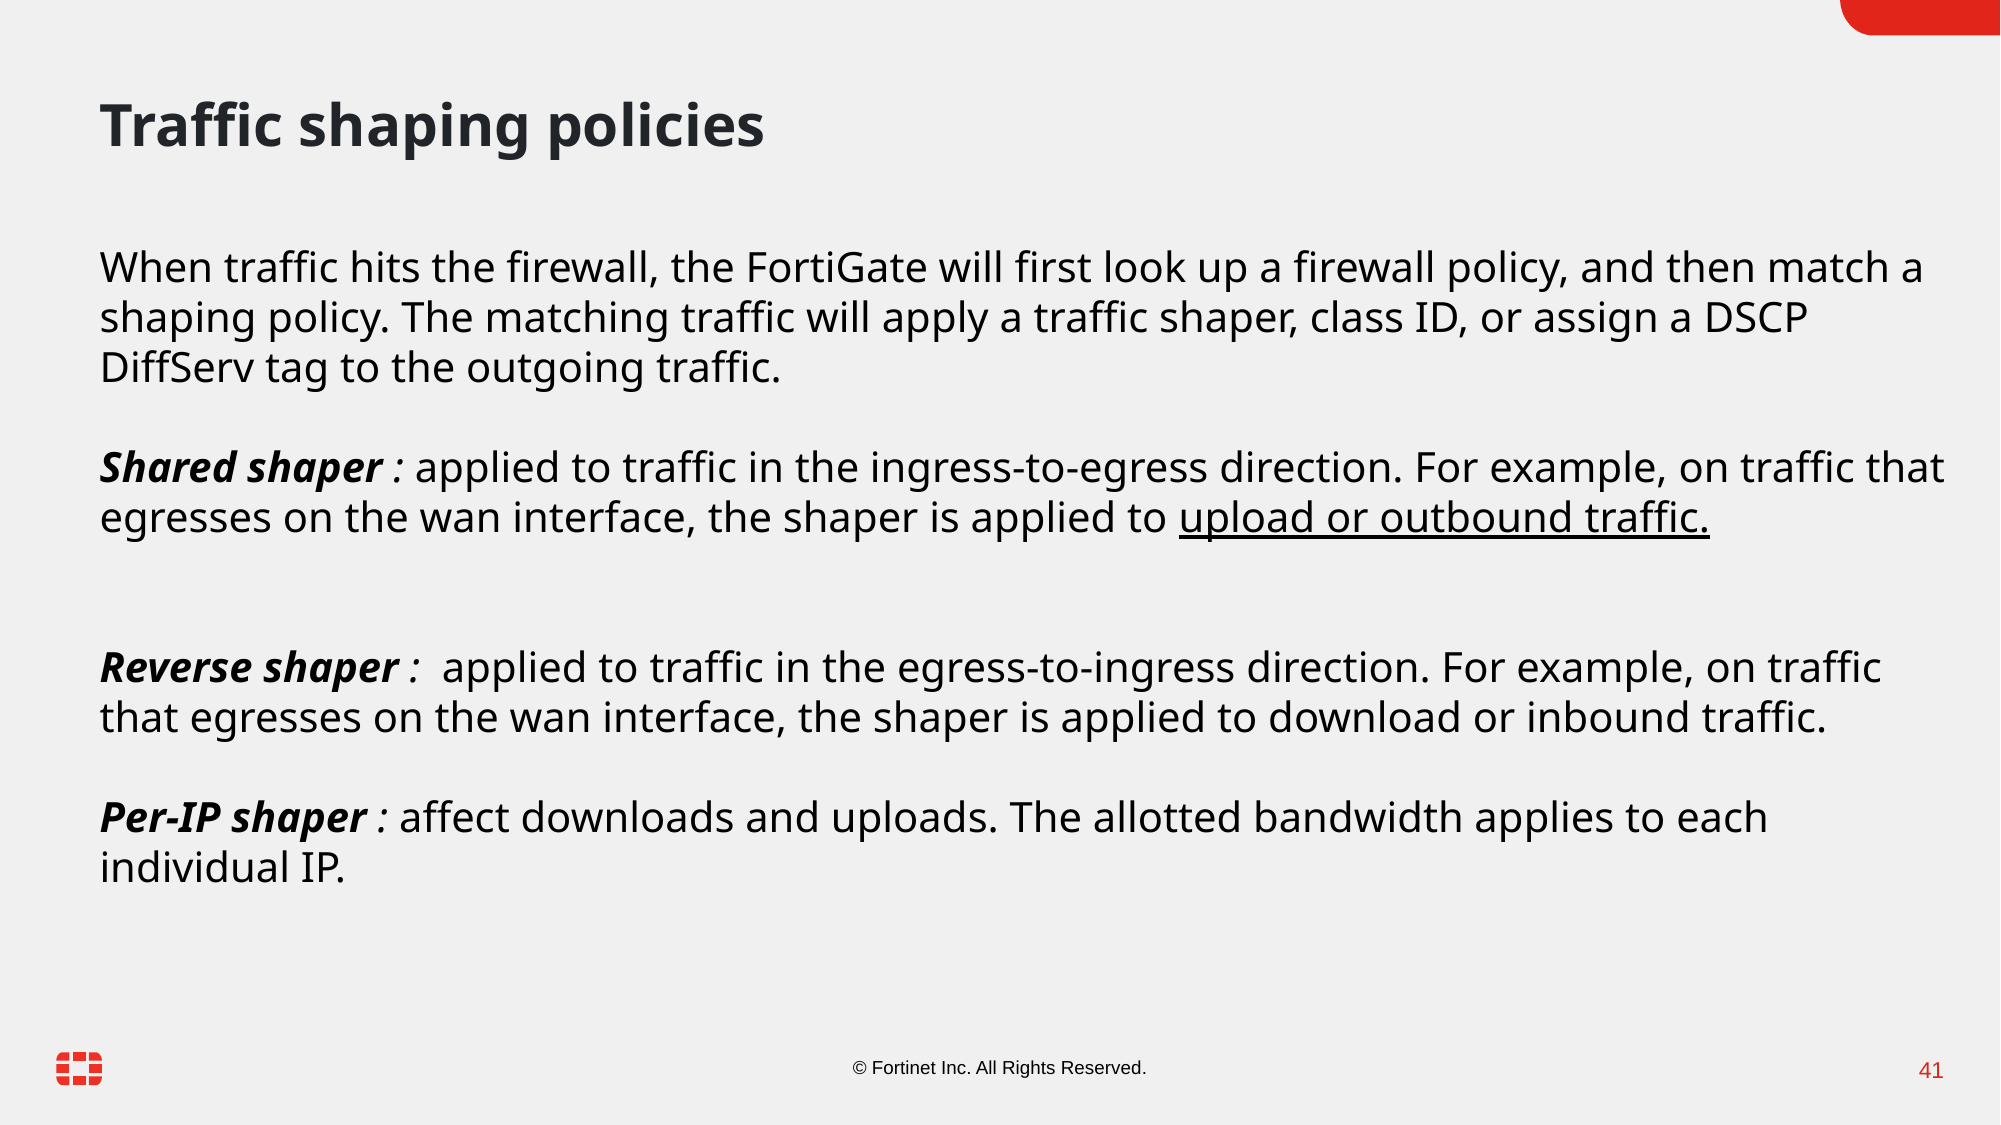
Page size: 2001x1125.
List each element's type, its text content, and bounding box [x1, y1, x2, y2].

text_box When traffic hits the firewall, the FortiGate will first look up a firewall policy, and then match a shaping policy. The matching traffic will apply a traffic shaper, class ID, or assign a DSCP DiffServ tag to the outgoing traffic. Shared shaper : applied to traffic in the ingress-to-egress direction. For example, on traffic that egresses on the wan interface, the shaper is applied to upload or outbound traffic. Reverse shaper : applied to traffic in the egress-to-ingress direction. For example, on traffic that egresses on the wan interface, the shaper is applied to download or inbound traffic. Per-IP shaper : affect downloads and uploads. The allotted bandwidth applies to each individual IP. [84, 233, 1975, 1125]
text_box Traffic shaping policies [84, 80, 1085, 233]
